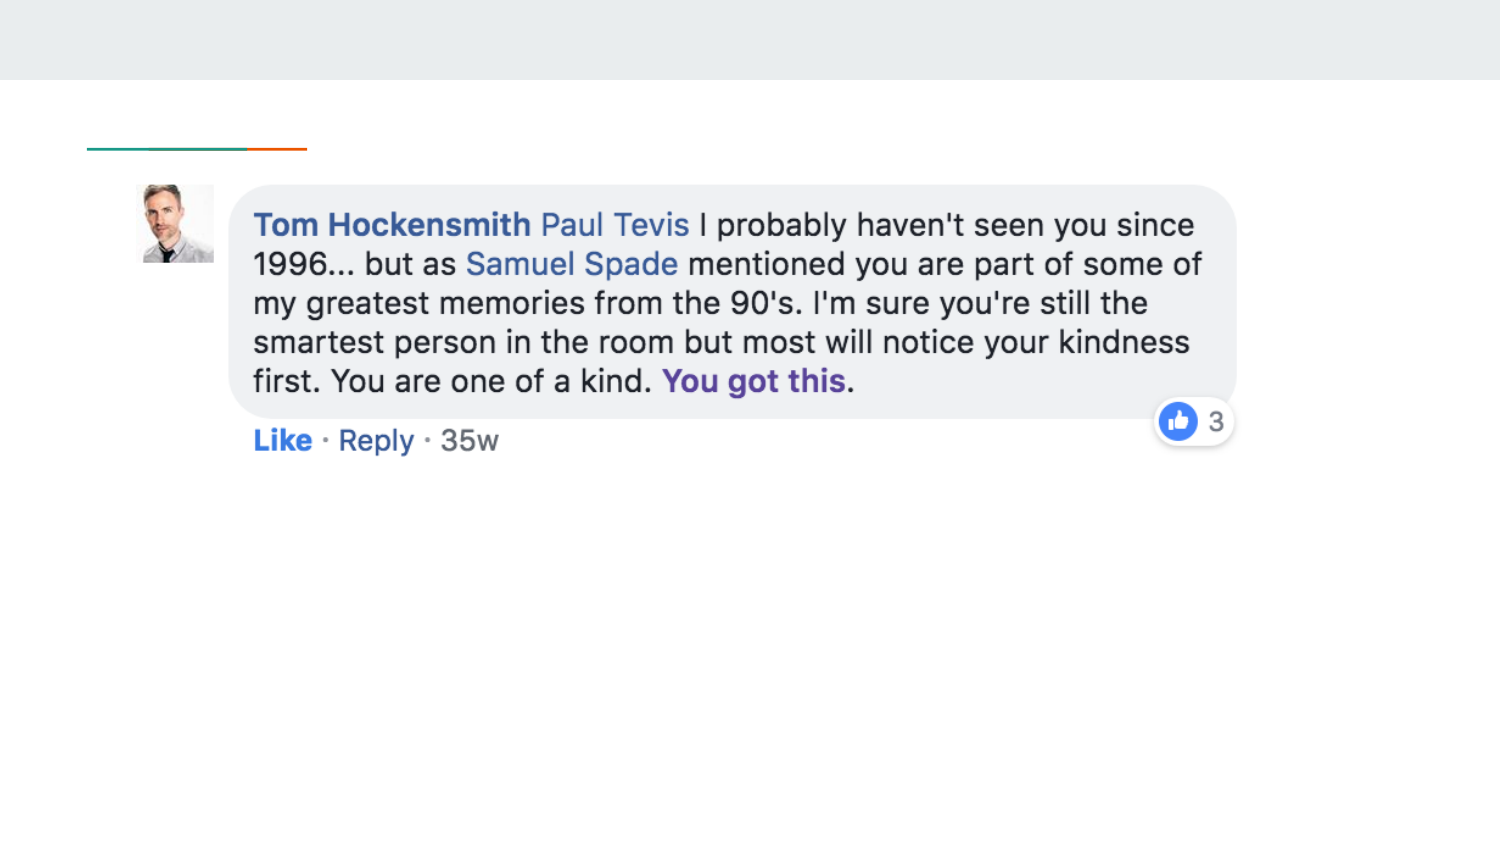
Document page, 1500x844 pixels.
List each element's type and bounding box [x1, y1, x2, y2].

picture [136, 175, 1271, 463]
